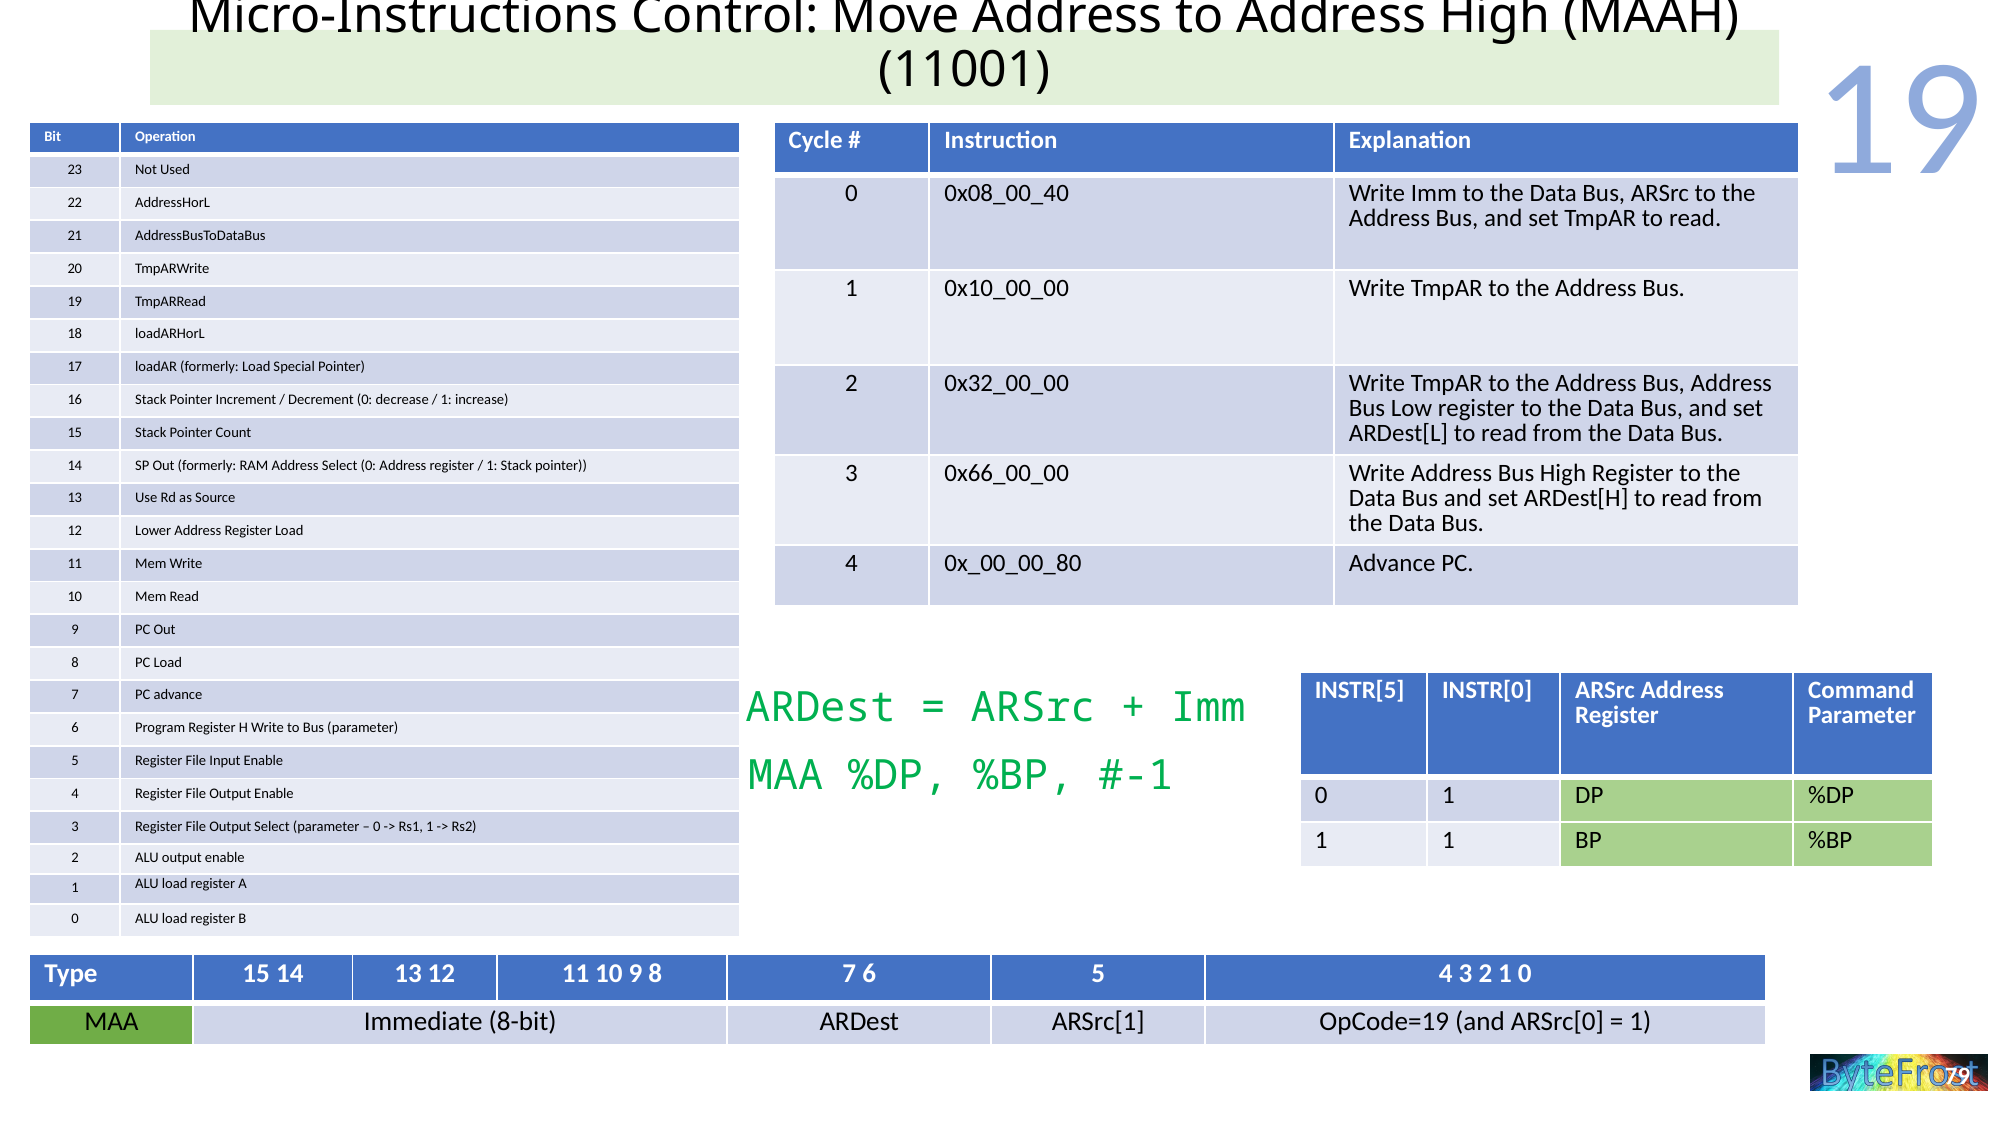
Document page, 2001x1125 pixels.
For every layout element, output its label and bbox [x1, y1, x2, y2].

table_cell [30, 747, 119, 778]
table_cell [121, 845, 739, 873]
table_cell [30, 221, 119, 252]
table_cell [1561, 780, 1792, 821]
table_cell [775, 178, 928, 269]
table_header [30, 955, 192, 1000]
table_cell [775, 546, 928, 605]
table_cell [30, 875, 119, 903]
table_cell [30, 353, 119, 384]
table_cell [1335, 546, 1798, 605]
table_cell [30, 648, 119, 679]
table_cell [30, 582, 119, 613]
table_cell [30, 320, 119, 351]
table_cell [121, 812, 739, 843]
text_box [1799, 0, 1999, 215]
table_cell [194, 1006, 726, 1044]
table_header [930, 123, 1333, 172]
table_cell [1428, 823, 1559, 866]
table_header [728, 955, 990, 1000]
text_box [733, 740, 1188, 806]
table_cell [1428, 780, 1559, 821]
table_cell [1335, 271, 1798, 364]
table_cell [121, 484, 739, 515]
table_cell [728, 1006, 990, 1044]
table_cell [30, 484, 119, 515]
table_header [1301, 673, 1426, 774]
table_cell [30, 905, 119, 936]
table_cell [1335, 456, 1798, 544]
table_cell [30, 550, 119, 581]
table_cell [121, 451, 739, 482]
table_cell [121, 320, 739, 351]
table_cell [121, 188, 739, 219]
table_header [1428, 673, 1559, 774]
text_box [1535, 1044, 1986, 1105]
table_cell [930, 456, 1333, 544]
table_cell [121, 615, 739, 646]
table_cell [121, 779, 739, 810]
table_cell [1561, 823, 1792, 866]
table_cell [30, 385, 119, 416]
table_cell [121, 875, 739, 903]
table_cell [121, 418, 739, 449]
table_cell [30, 615, 119, 646]
table_cell [30, 714, 119, 745]
title [150, 29, 1780, 105]
table_header [1561, 673, 1792, 774]
table_cell [30, 157, 119, 187]
table_cell [1301, 780, 1426, 821]
table_header [194, 955, 352, 1000]
table_cell [30, 254, 119, 285]
table_cell [121, 385, 739, 416]
table_cell [121, 714, 739, 745]
table_cell [1794, 823, 1932, 866]
table_cell [30, 681, 119, 712]
table_cell [30, 287, 119, 318]
table_cell [1301, 823, 1426, 866]
table_header [498, 955, 726, 1000]
table_cell [121, 353, 739, 384]
table_cell [30, 845, 119, 873]
table_cell [121, 747, 733, 778]
table_header [353, 955, 496, 1000]
table_cell [30, 812, 119, 843]
table_cell [1794, 780, 1932, 821]
table_cell [992, 1006, 1204, 1044]
table_cell [930, 271, 1333, 364]
text_box [730, 671, 1261, 737]
table_cell [1335, 366, 1798, 454]
picture [1810, 1054, 1988, 1091]
table_cell [930, 366, 1333, 454]
table_header [1206, 955, 1765, 1000]
table_cell [121, 582, 739, 613]
table_cell [121, 681, 730, 712]
table_header [1335, 123, 1798, 172]
table_cell [121, 157, 739, 187]
table_header [121, 123, 739, 152]
table_cell [30, 517, 119, 548]
table_cell [930, 178, 1333, 269]
table_cell [121, 517, 739, 548]
table_cell [121, 550, 739, 581]
table_header [1794, 673, 1932, 774]
table_cell [1335, 178, 1798, 269]
table_header [30, 123, 119, 152]
table_cell [775, 366, 928, 454]
table_cell [30, 188, 119, 219]
table_cell [30, 451, 119, 482]
table_cell [121, 905, 739, 936]
table_cell [121, 287, 739, 318]
table_header [775, 123, 928, 172]
table_cell [1206, 1006, 1765, 1044]
table_cell [30, 779, 119, 810]
table_header [992, 955, 1204, 1000]
table_cell [121, 221, 739, 252]
table_cell [30, 418, 119, 449]
table_cell [121, 254, 739, 285]
table_cell [121, 648, 739, 679]
table_cell [775, 456, 928, 544]
table_cell [30, 1006, 192, 1044]
table_cell [775, 271, 928, 364]
table_cell [930, 546, 1333, 605]
